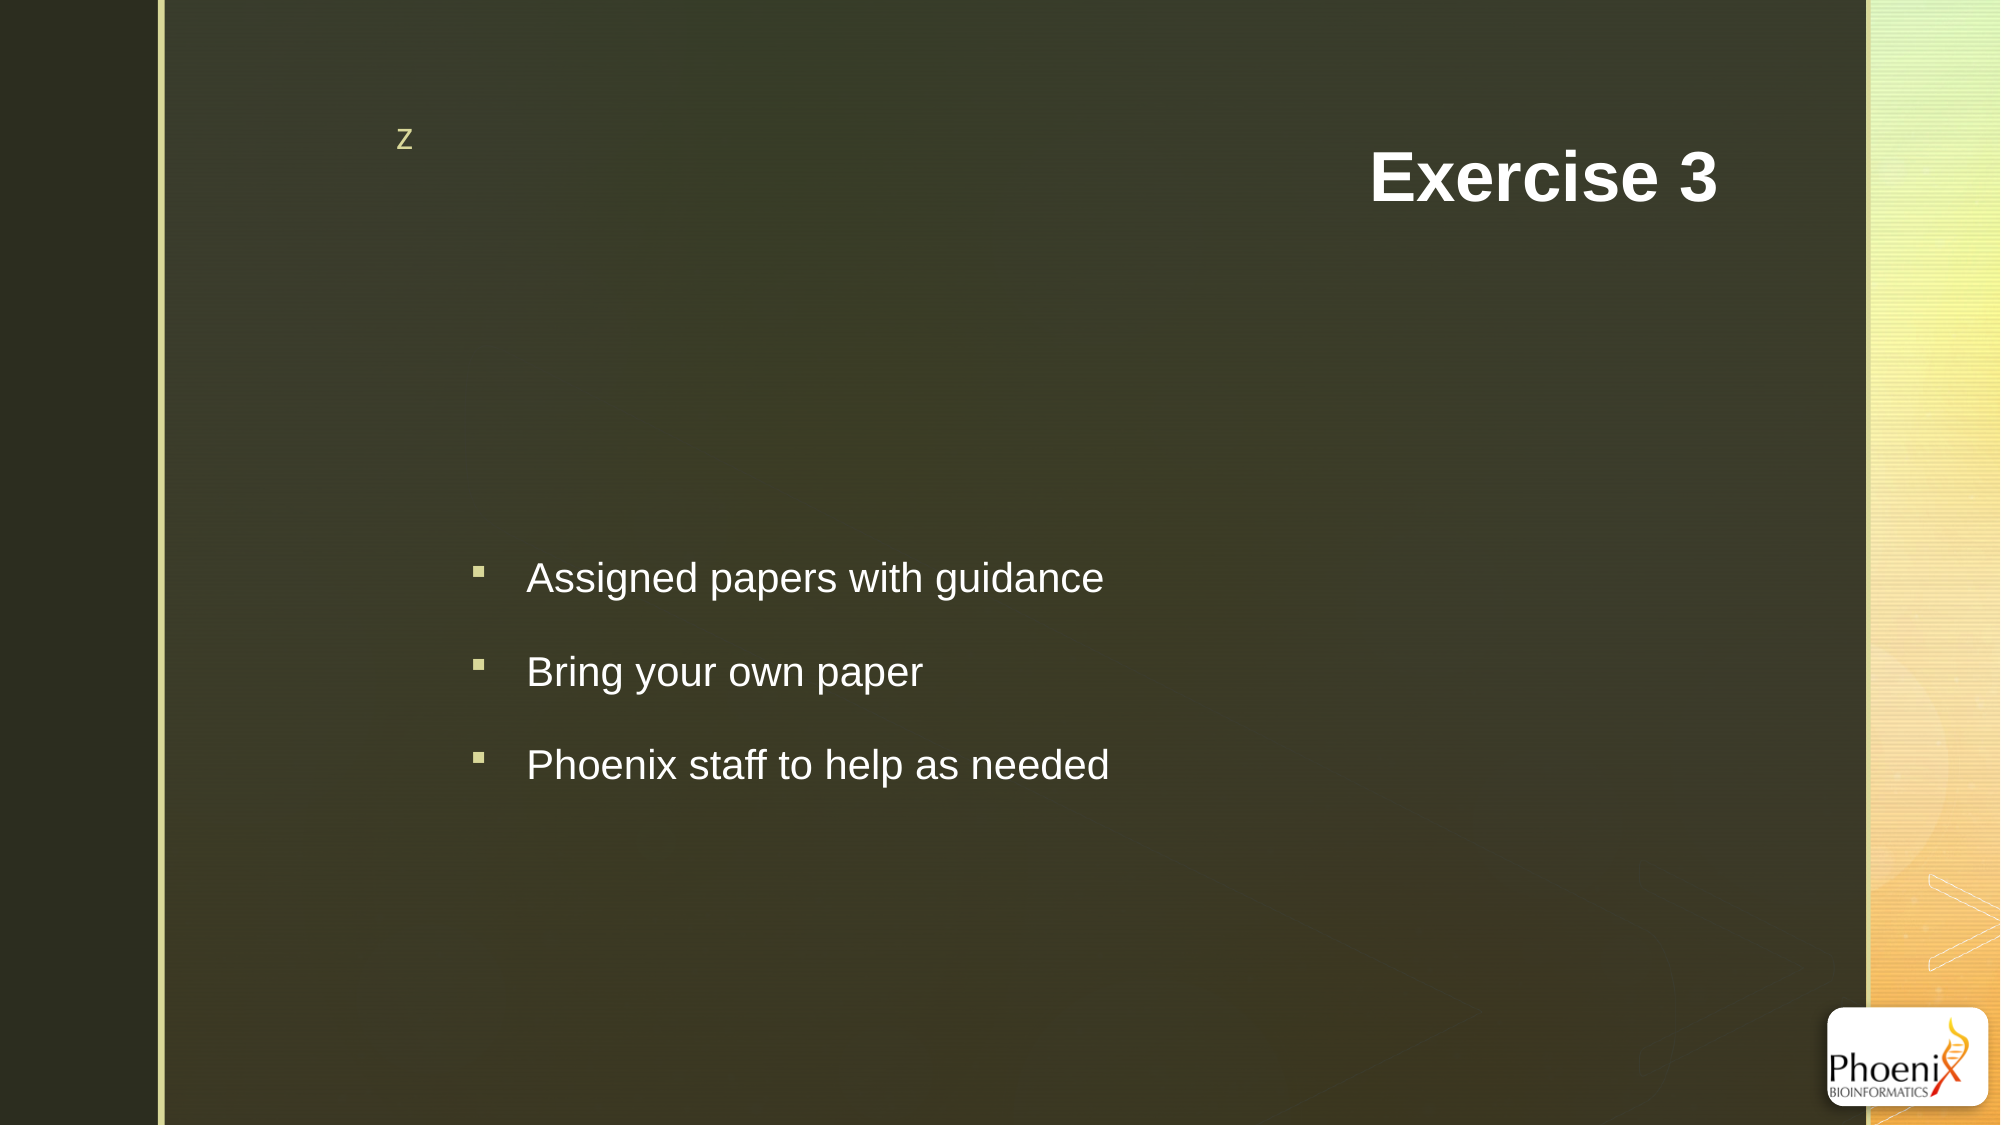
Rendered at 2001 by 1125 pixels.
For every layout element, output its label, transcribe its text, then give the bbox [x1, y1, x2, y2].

picture [1827, 0, 2001, 1125]
list Assigned papers with guidance Bring your own paper Phoenix staff to help as needed [454, 336, 1734, 993]
title Exercise 3 [428, 132, 1734, 310]
